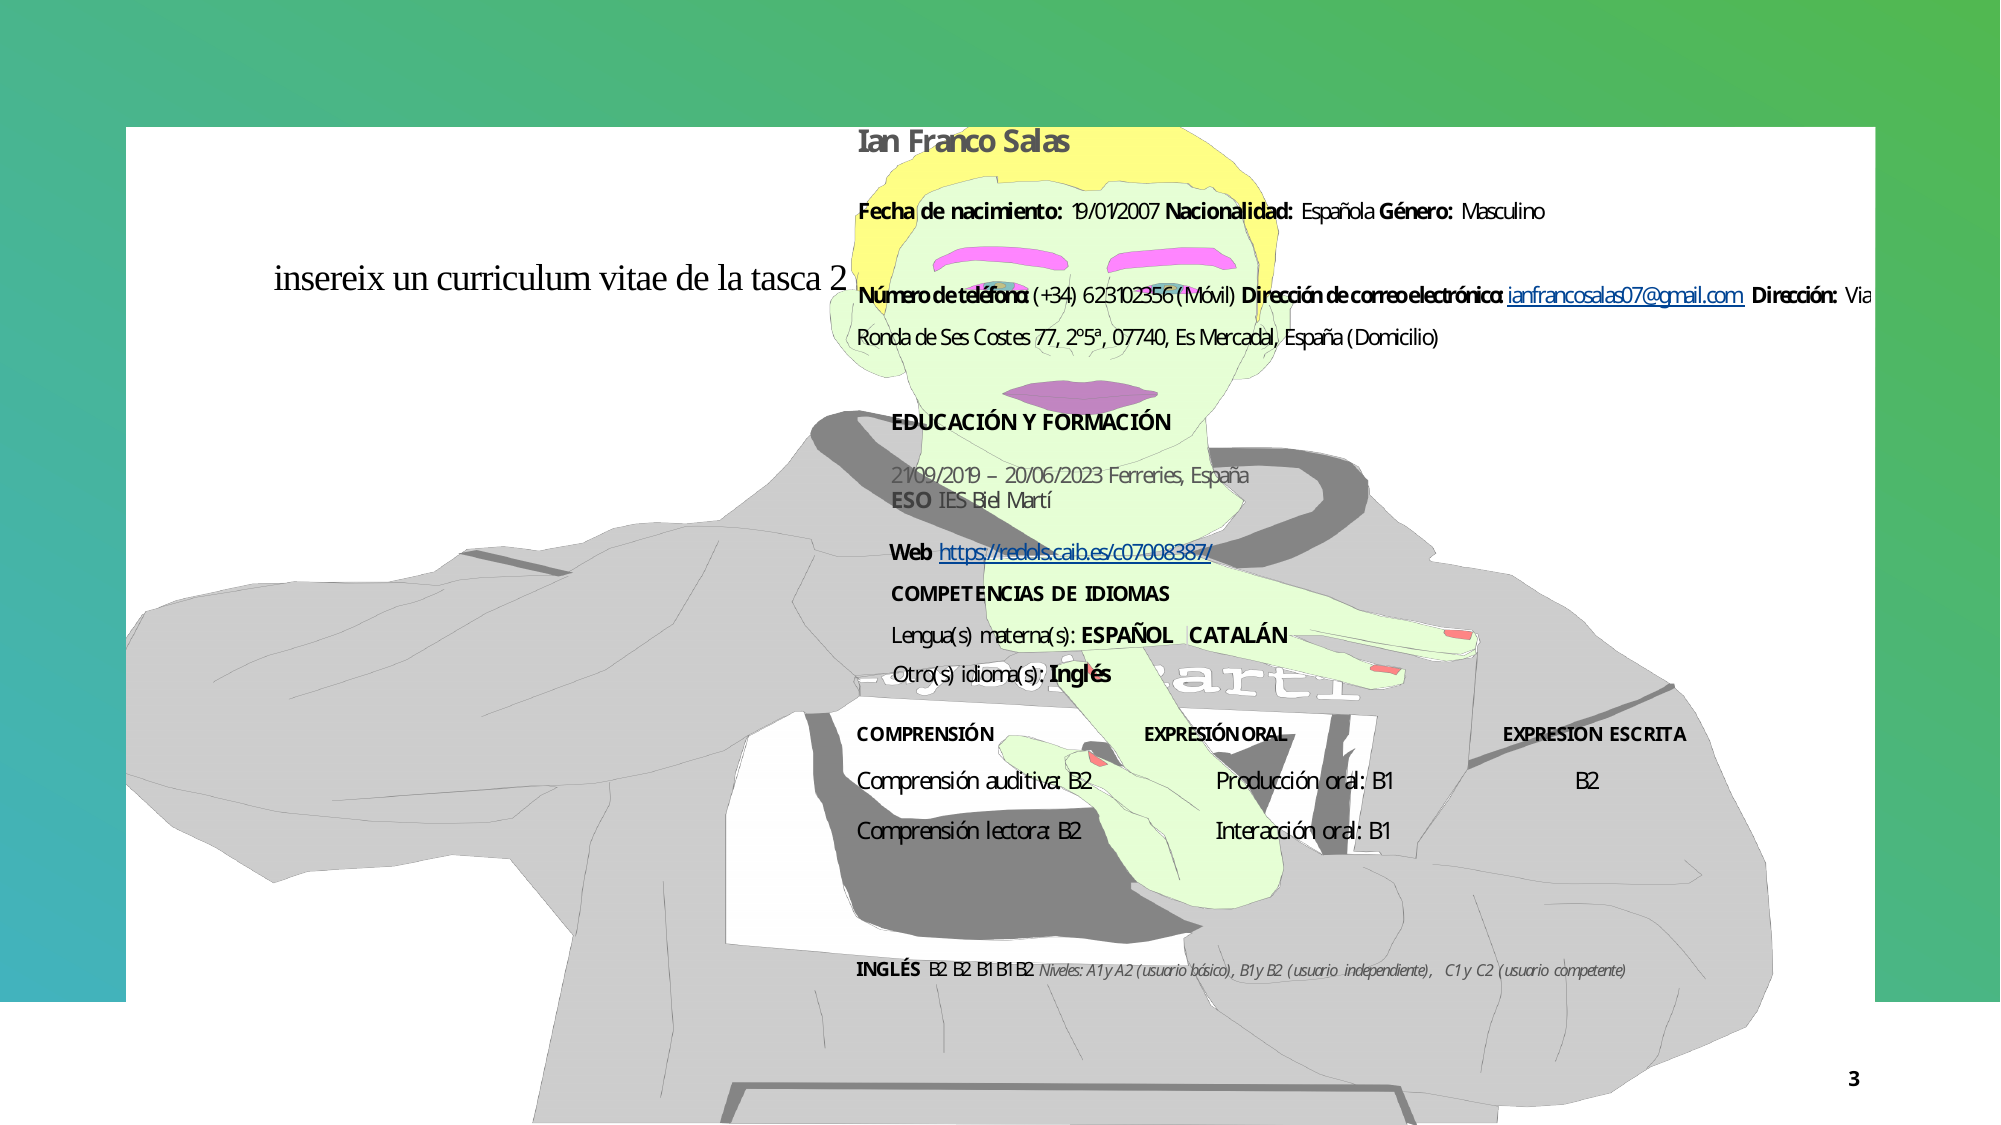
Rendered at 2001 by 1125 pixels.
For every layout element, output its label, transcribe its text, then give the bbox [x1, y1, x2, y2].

slide_number 3 [1788, 1050, 1875, 1110]
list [856, 127, 1871, 998]
title insereix un curriculum vitae de la tasca 2 [248, 248, 856, 470]
